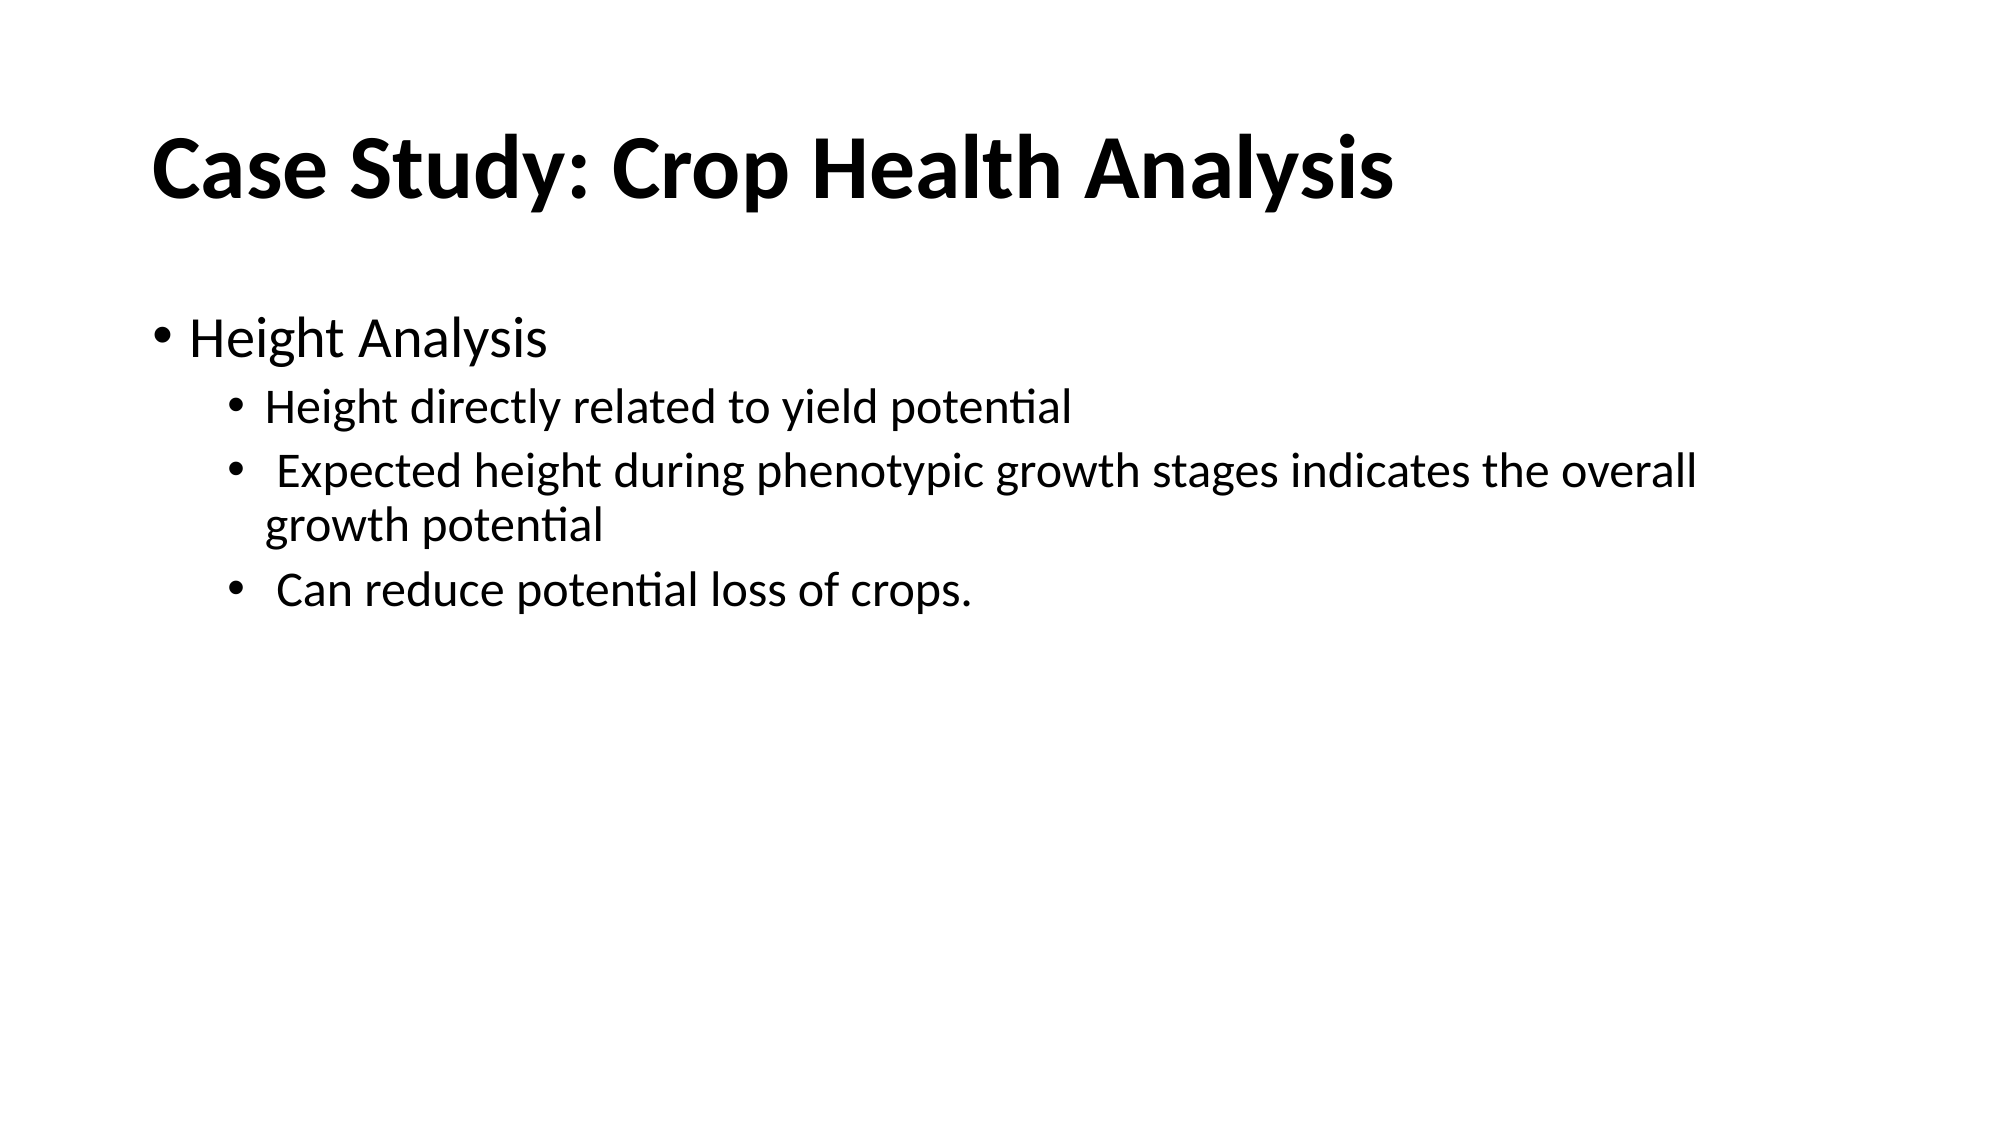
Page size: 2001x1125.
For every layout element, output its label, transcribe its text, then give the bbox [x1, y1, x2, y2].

list Height Analysis Height directly related to yield potential Expected height during phenotypic growth stages indicates the overall growth potential Can reduce potential loss of crops. [137, 299, 1863, 1014]
title Case Study: Crop Health Analysis [137, 59, 1863, 278]
